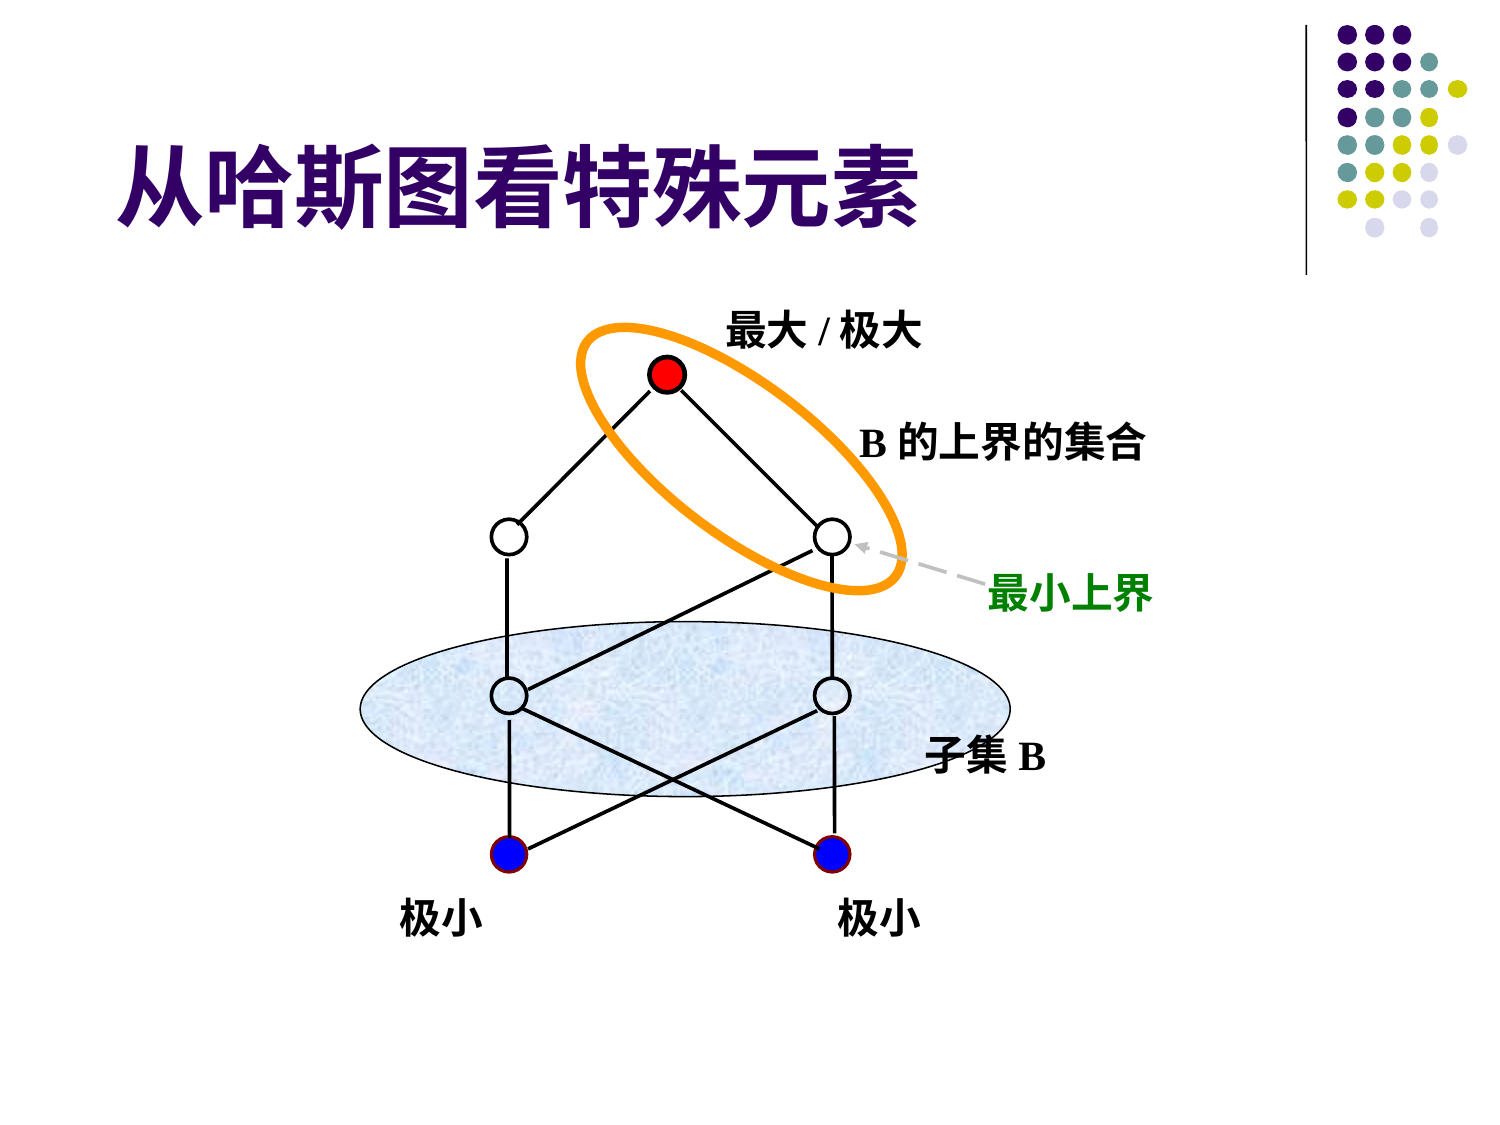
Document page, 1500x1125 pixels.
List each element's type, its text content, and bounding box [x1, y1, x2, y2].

text_box B的上界的集合 [844, 408, 1207, 474]
text_box [580, 327, 903, 591]
text_box 极小 [822, 884, 948, 949]
text_box 最小上界 [972, 559, 1173, 624]
title 从哈斯图看特殊元素 [100, 90, 1303, 246]
text_box [814, 836, 850, 873]
text_box 子集B [910, 721, 1198, 787]
text_box [491, 836, 527, 873]
text_box [854, 541, 869, 554]
text_box [491, 519, 527, 555]
text_box 极小 [385, 884, 511, 949]
text_box 最大/极大 [710, 296, 1111, 362]
text_box [814, 678, 850, 714]
text_box [360, 621, 1011, 797]
text_box [491, 678, 527, 714]
